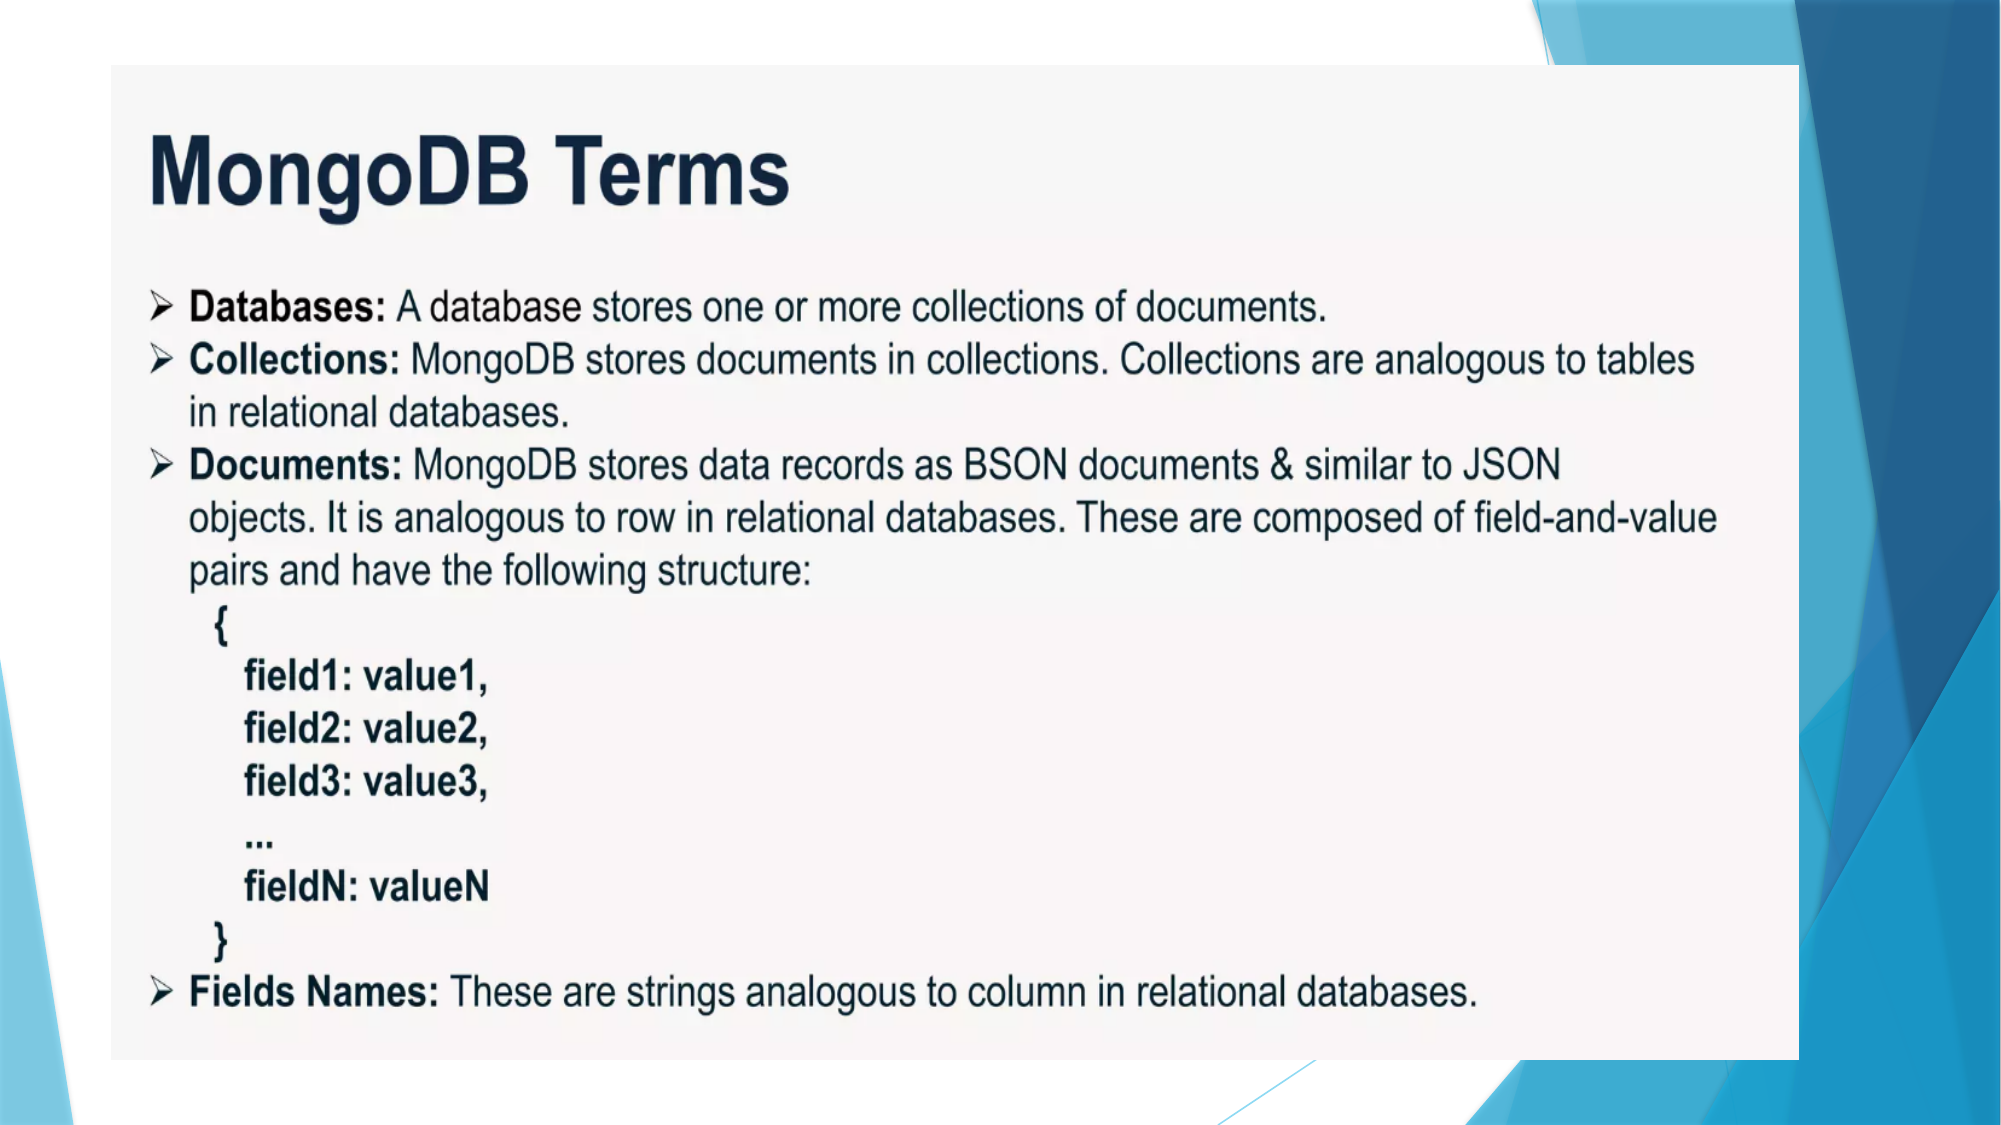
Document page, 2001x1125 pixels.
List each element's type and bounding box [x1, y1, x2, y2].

picture [110, 65, 1799, 1060]
